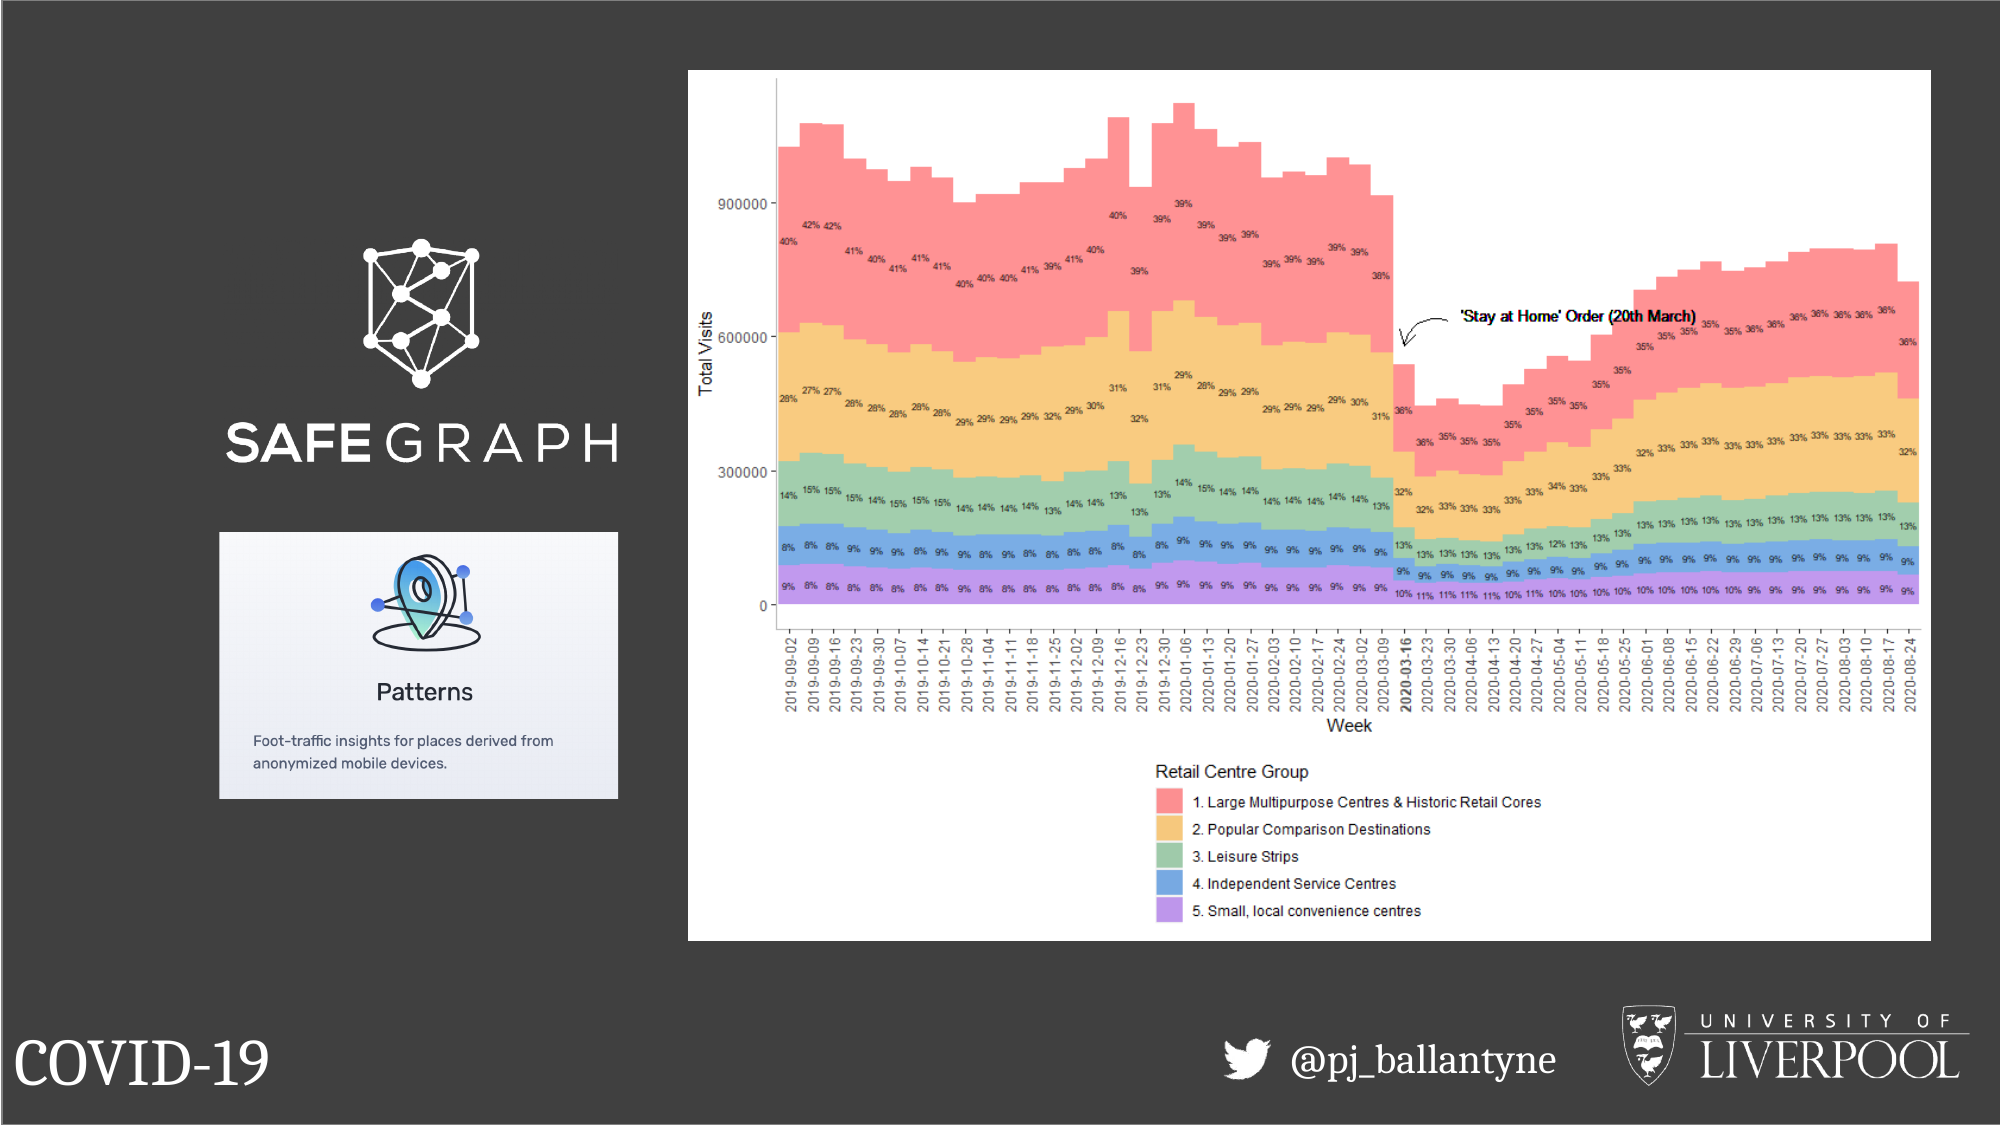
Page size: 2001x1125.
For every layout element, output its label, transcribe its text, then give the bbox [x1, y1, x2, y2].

picture [223, 236, 619, 469]
picture [688, 70, 1932, 941]
picture [1608, 964, 1982, 1125]
text_box @pj_ballantyne [1274, 1024, 1608, 1090]
text_box COVID-19 [0, 1011, 1156, 1106]
picture [219, 532, 619, 799]
picture [1220, 1035, 1275, 1083]
text_box [1, 0, 2000, 1125]
